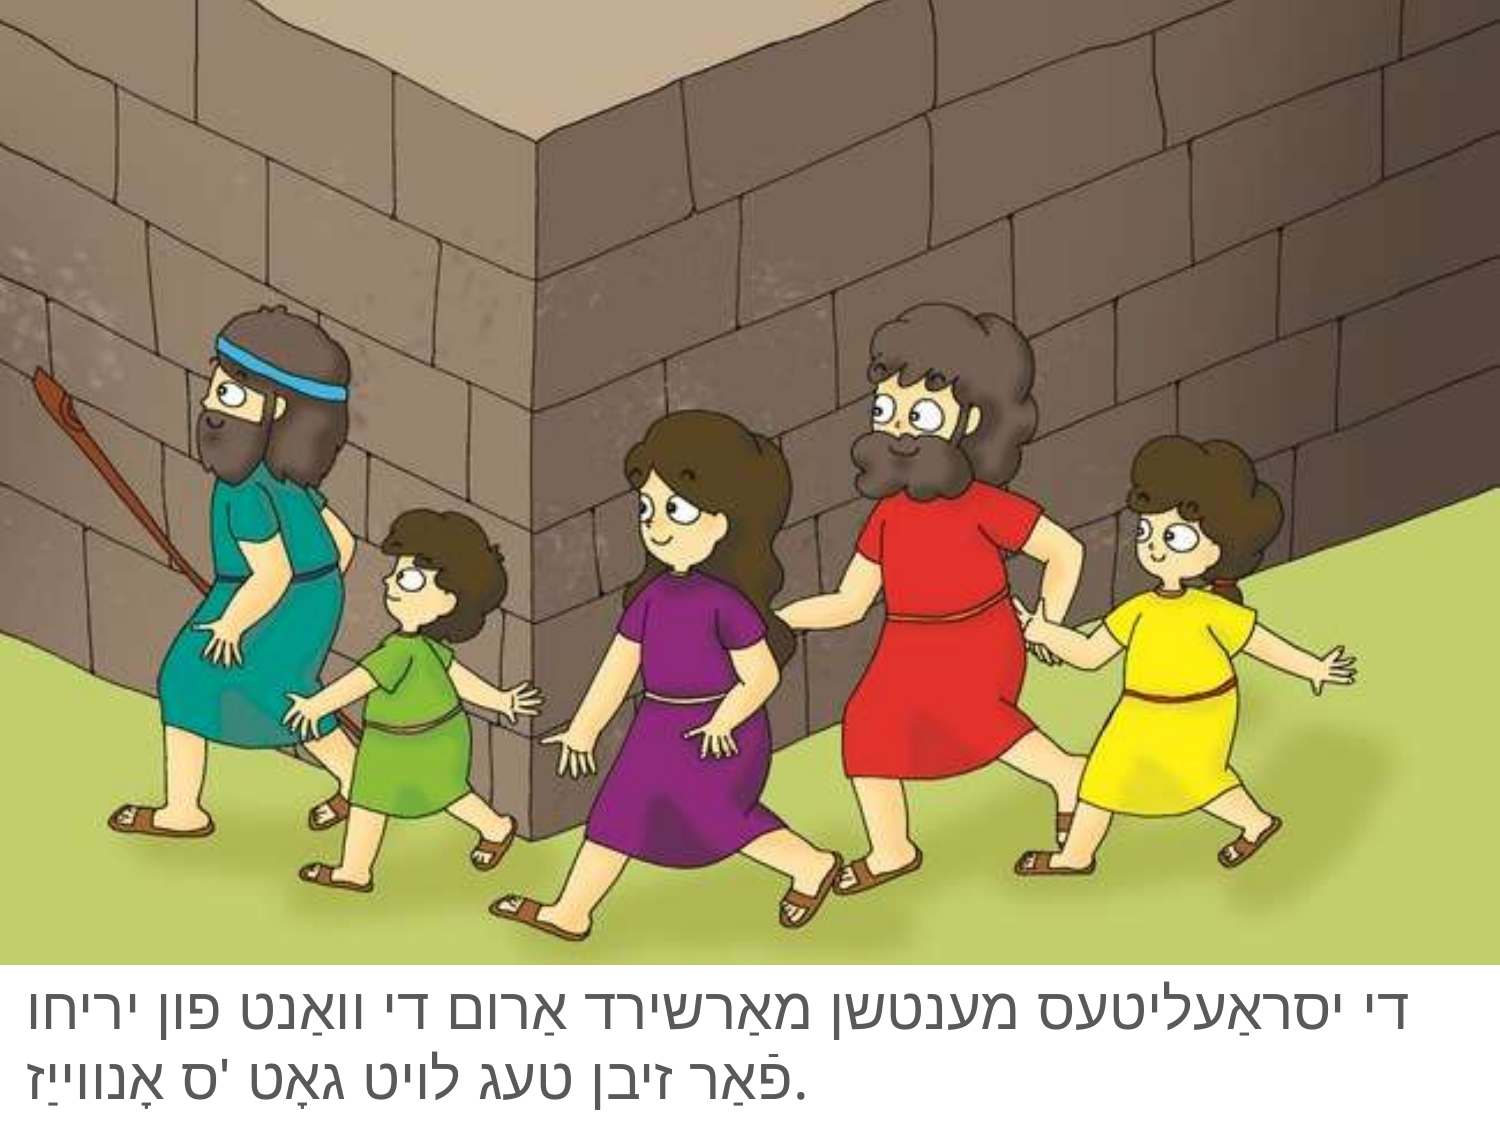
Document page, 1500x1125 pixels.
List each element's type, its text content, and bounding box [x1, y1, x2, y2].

picture [0, 0, 1500, 965]
text_box די יסראַעליטעס מענטשן מאַרשירד אַרום די וואַנט פון יריחו פֿאַר זיבן טעג לויט גאָט 'ס אָנווייַז. [11, 973, 1498, 1119]
